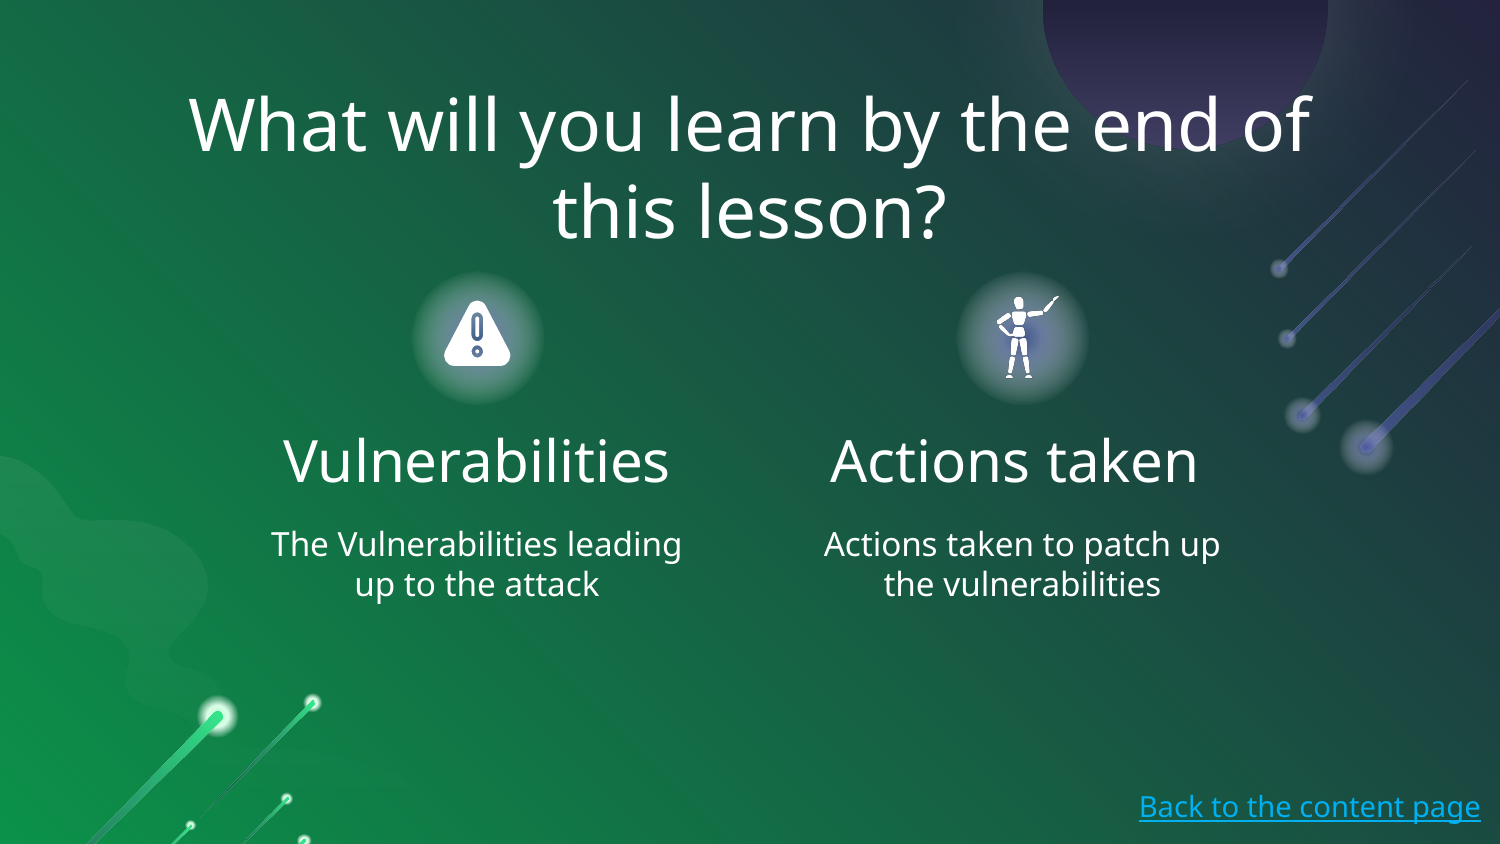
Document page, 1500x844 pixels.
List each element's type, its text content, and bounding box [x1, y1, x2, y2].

subtitle The Vulnerabilities leading up to the attack [249, 489, 706, 636]
subtitle Actions taken to patch up the vulnerabilities [794, 489, 1251, 636]
picture [981, 294, 1068, 380]
text_box [411, 271, 544, 405]
title What will you learn by the end of this lesson? [118, 63, 1382, 161]
subtitle Vulnerabilities [249, 429, 706, 489]
text_box Back to the content page [1123, 780, 1500, 836]
text_box [956, 271, 1089, 405]
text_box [441, 300, 513, 367]
subtitle Actions taken [794, 429, 1251, 489]
